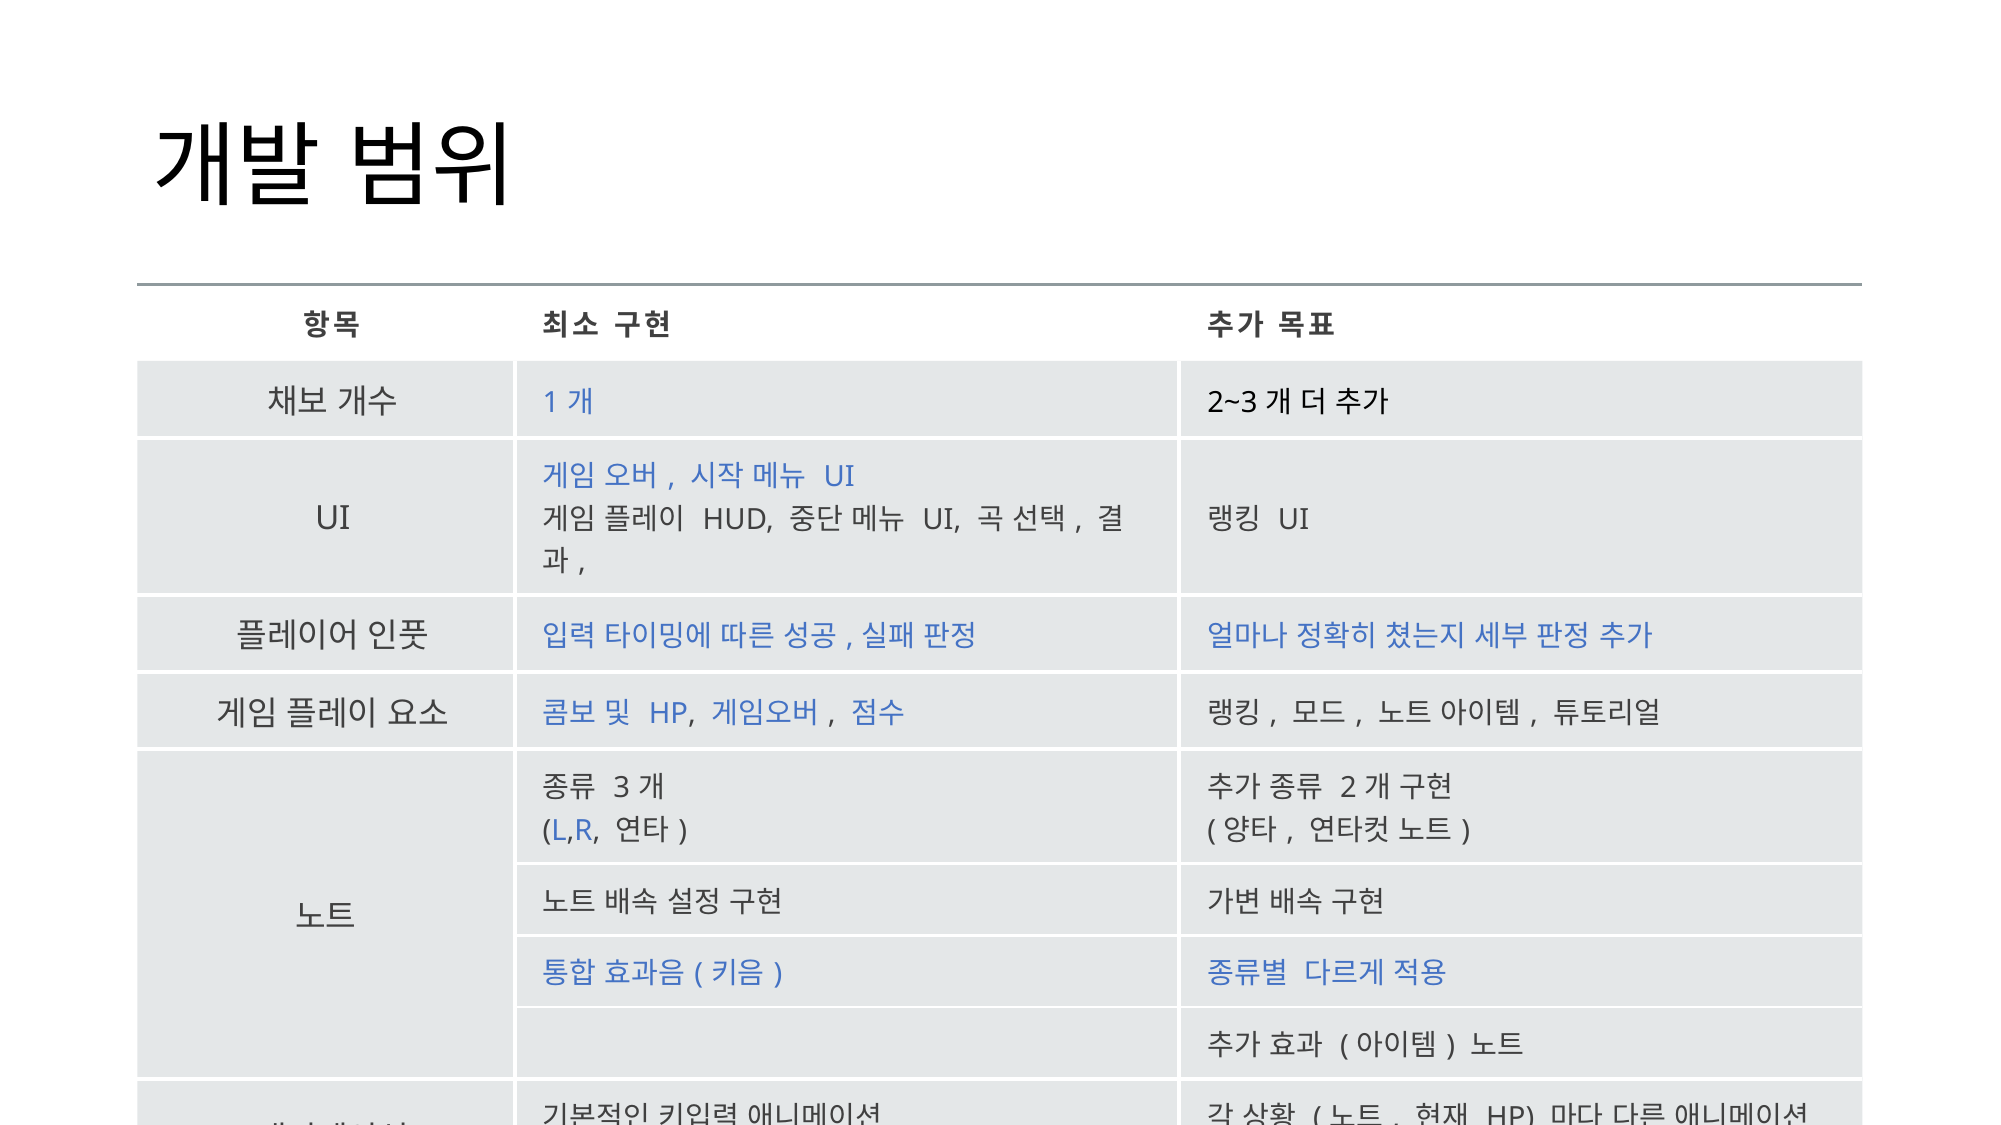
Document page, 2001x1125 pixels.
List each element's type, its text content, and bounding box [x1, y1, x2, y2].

table_cell [517, 1008, 1177, 1077]
table_cell 가변 배속 구현 [1181, 865, 1862, 934]
table_cell 각 상황 (노트, 현재 HP) 마다 다른 애니메이션 UI 애니메이션 [1181, 1081, 1862, 1125]
table_cell 입력 타이밍에 따른 성공,실패 판정 [517, 597, 1177, 670]
table_cell 채보 개수 [137, 361, 513, 436]
table_cell 1개 [517, 361, 1177, 436]
table_cell 종류 3개 (L,R, 연타) [517, 751, 1177, 862]
table_cell 콤보 및 HP, 게임오버, 점수 [517, 674, 1177, 747]
table_cell 추가 종류 2개 구현 (양타, 연타컷 노트) [1181, 751, 1862, 862]
table_cell 노트 [137, 751, 513, 1077]
table_cell UI [137, 440, 513, 593]
table_cell 노트 배속 설정 구현 [517, 865, 1177, 934]
table_cell 랭킹 UI [1181, 440, 1862, 593]
table_cell 애니메이션 [137, 1081, 513, 1125]
table_cell 추가 효과 (아이템) 노트 [1181, 1008, 1862, 1077]
table_header 추가 목표 [1179, 286, 1862, 361]
table_cell 게임 플레이 요소 [137, 674, 513, 747]
table_cell 통합 효과음(키음) [517, 937, 1177, 1006]
table_cell 2~3개 더 추가 [1181, 361, 1862, 436]
table_cell 얼마나 정확히 쳤는지 세부 판정 추가 [1181, 597, 1862, 670]
table_cell 랭킹, 모드, 노트 아이템, 튜토리얼 [1181, 674, 1862, 747]
table_cell 게임 오버, 시작 메뉴 UI 게임 플레이 HUD, 중단 메뉴 UI, 곡 선택, 결과, [517, 440, 1177, 593]
table_cell 기본적인 키입력 애니메이션 - 노트를 쳐내거나 막아냄 [517, 1081, 1177, 1125]
title 개발 범위 [137, 59, 1863, 278]
table_cell 종류별 다르게 적용 [1181, 937, 1862, 1006]
table_cell 플레이어 인풋 [137, 597, 513, 670]
table_header 항목 [137, 286, 515, 361]
table_header 최소 구현 [515, 286, 1179, 361]
